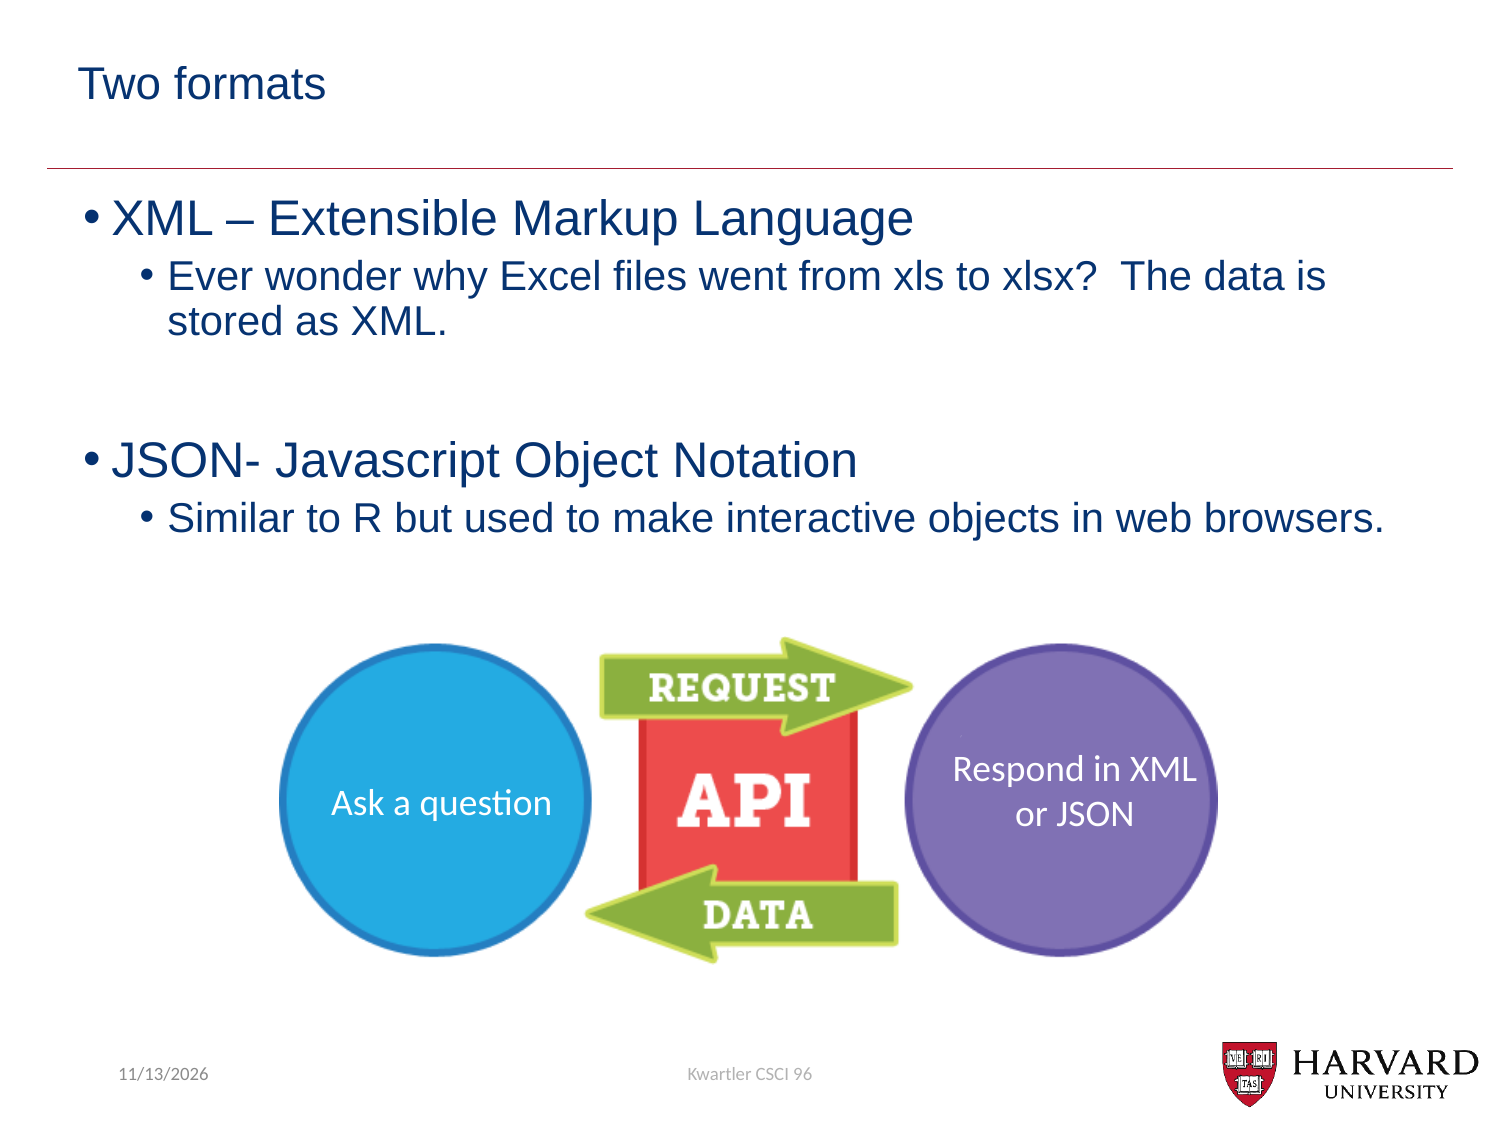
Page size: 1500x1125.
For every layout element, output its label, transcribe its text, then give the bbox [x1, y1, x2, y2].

title Two formats [62, 45, 1425, 125]
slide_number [103, 1042, 441, 1103]
list XML – Extensible Markup Language Ever wonder why Excel files went from xls to xlsx? The data is stored as XML. JSON- Javascript Object Notation Similar to R but used to make interactive objects in web browsers. [68, 184, 1432, 699]
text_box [279, 636, 1221, 965]
footer Kwartler CSCI 96 [496, 1042, 1004, 1103]
picture [1200, 1024, 1500, 1125]
